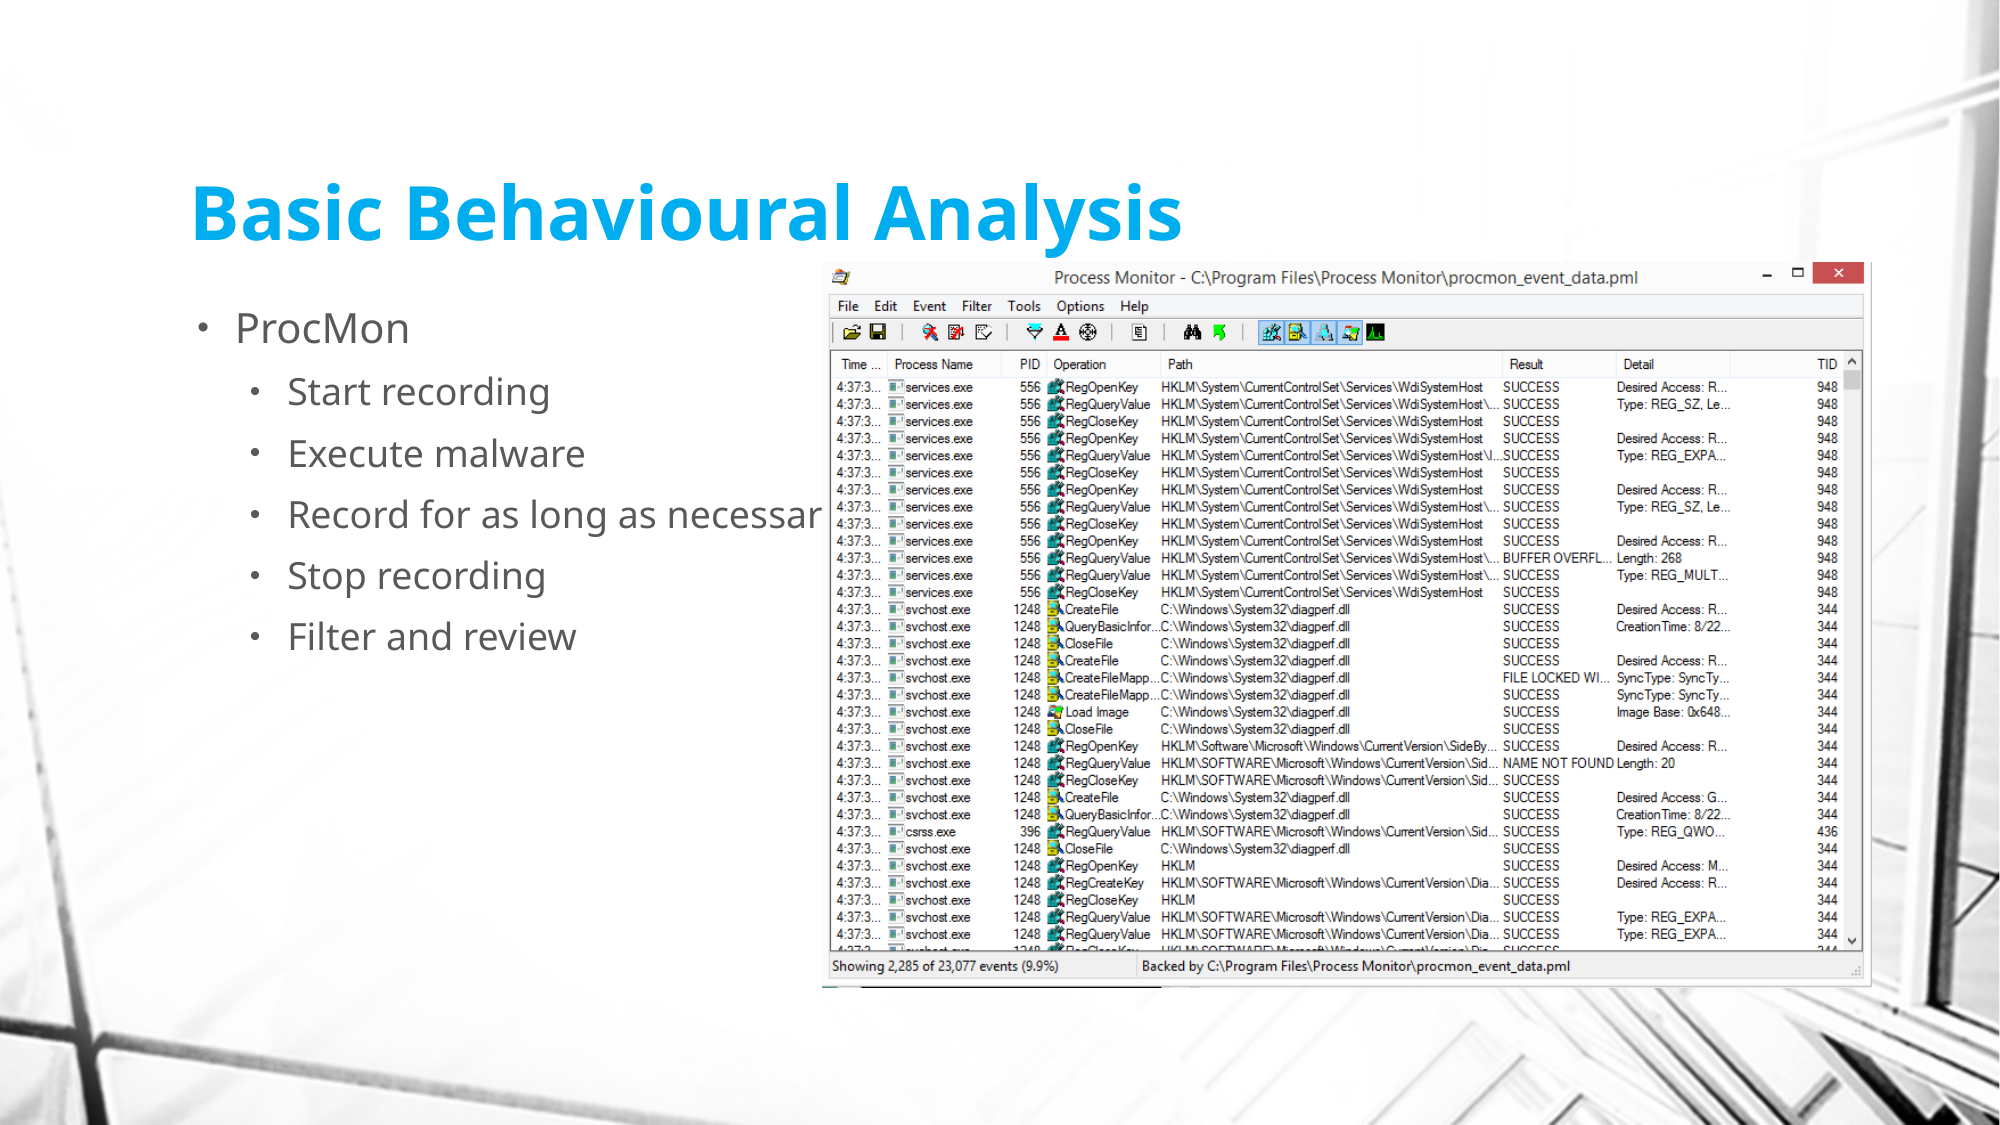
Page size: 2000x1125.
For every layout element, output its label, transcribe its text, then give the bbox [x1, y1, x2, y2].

picture [0, 0, 2000, 1125]
list ProcMon Start recording Execute malware Record for as long as necessary Stop recording Filter and review [174, 299, 822, 988]
title Basic Behavioural Analysis [174, 87, 1600, 263]
